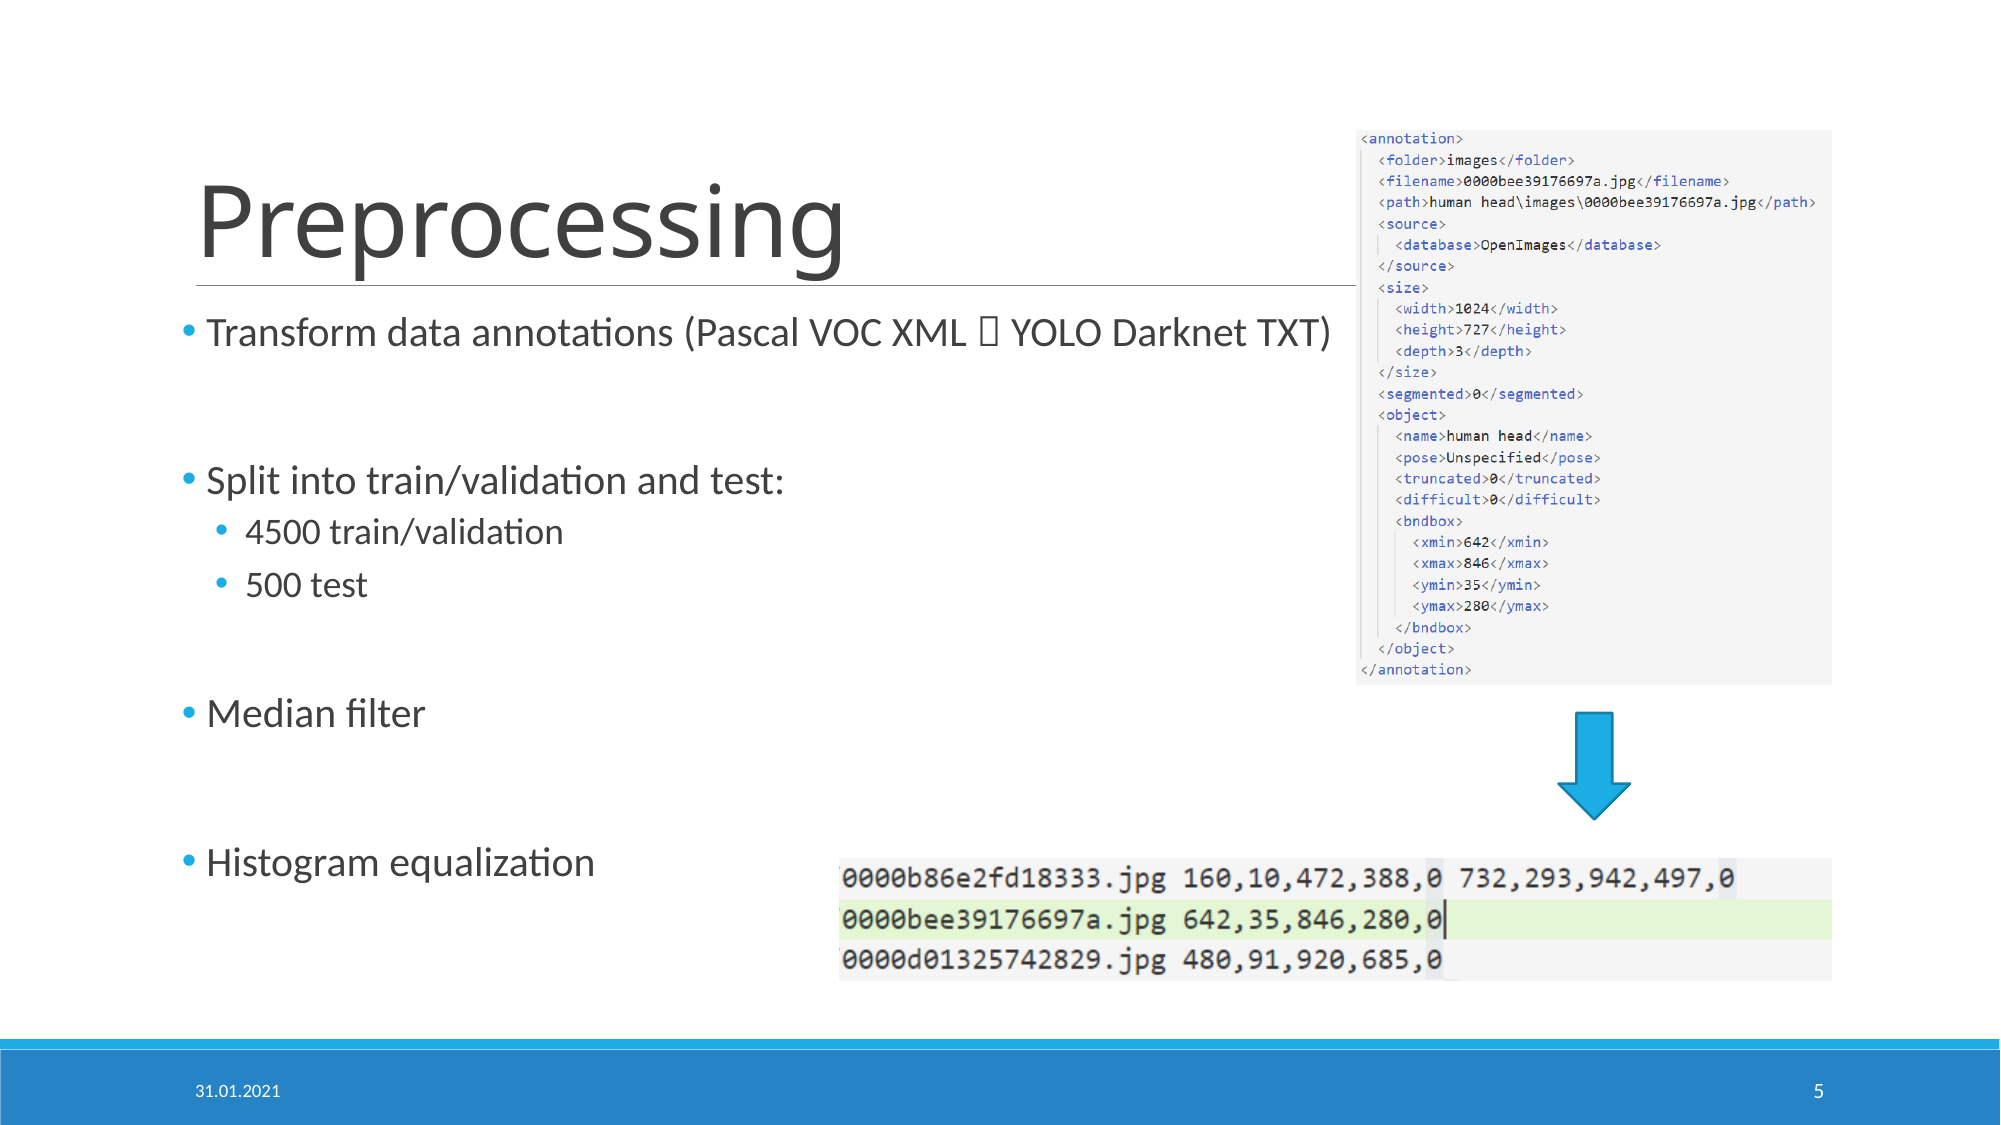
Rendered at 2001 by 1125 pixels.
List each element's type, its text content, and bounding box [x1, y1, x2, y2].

slide_number 5 [1624, 1059, 1840, 1120]
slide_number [180, 1059, 586, 1120]
title Preprocessing [180, 47, 1830, 285]
text_box [1557, 711, 1632, 821]
picture [1356, 129, 1833, 685]
picture [838, 847, 1833, 981]
list Transform data annotations (Pascal VOC XML  YOLO Darknet TXT) Split into train/validation and test: 4500 train/validation 500 test Median filter Histogram equalization [181, 302, 1832, 963]
